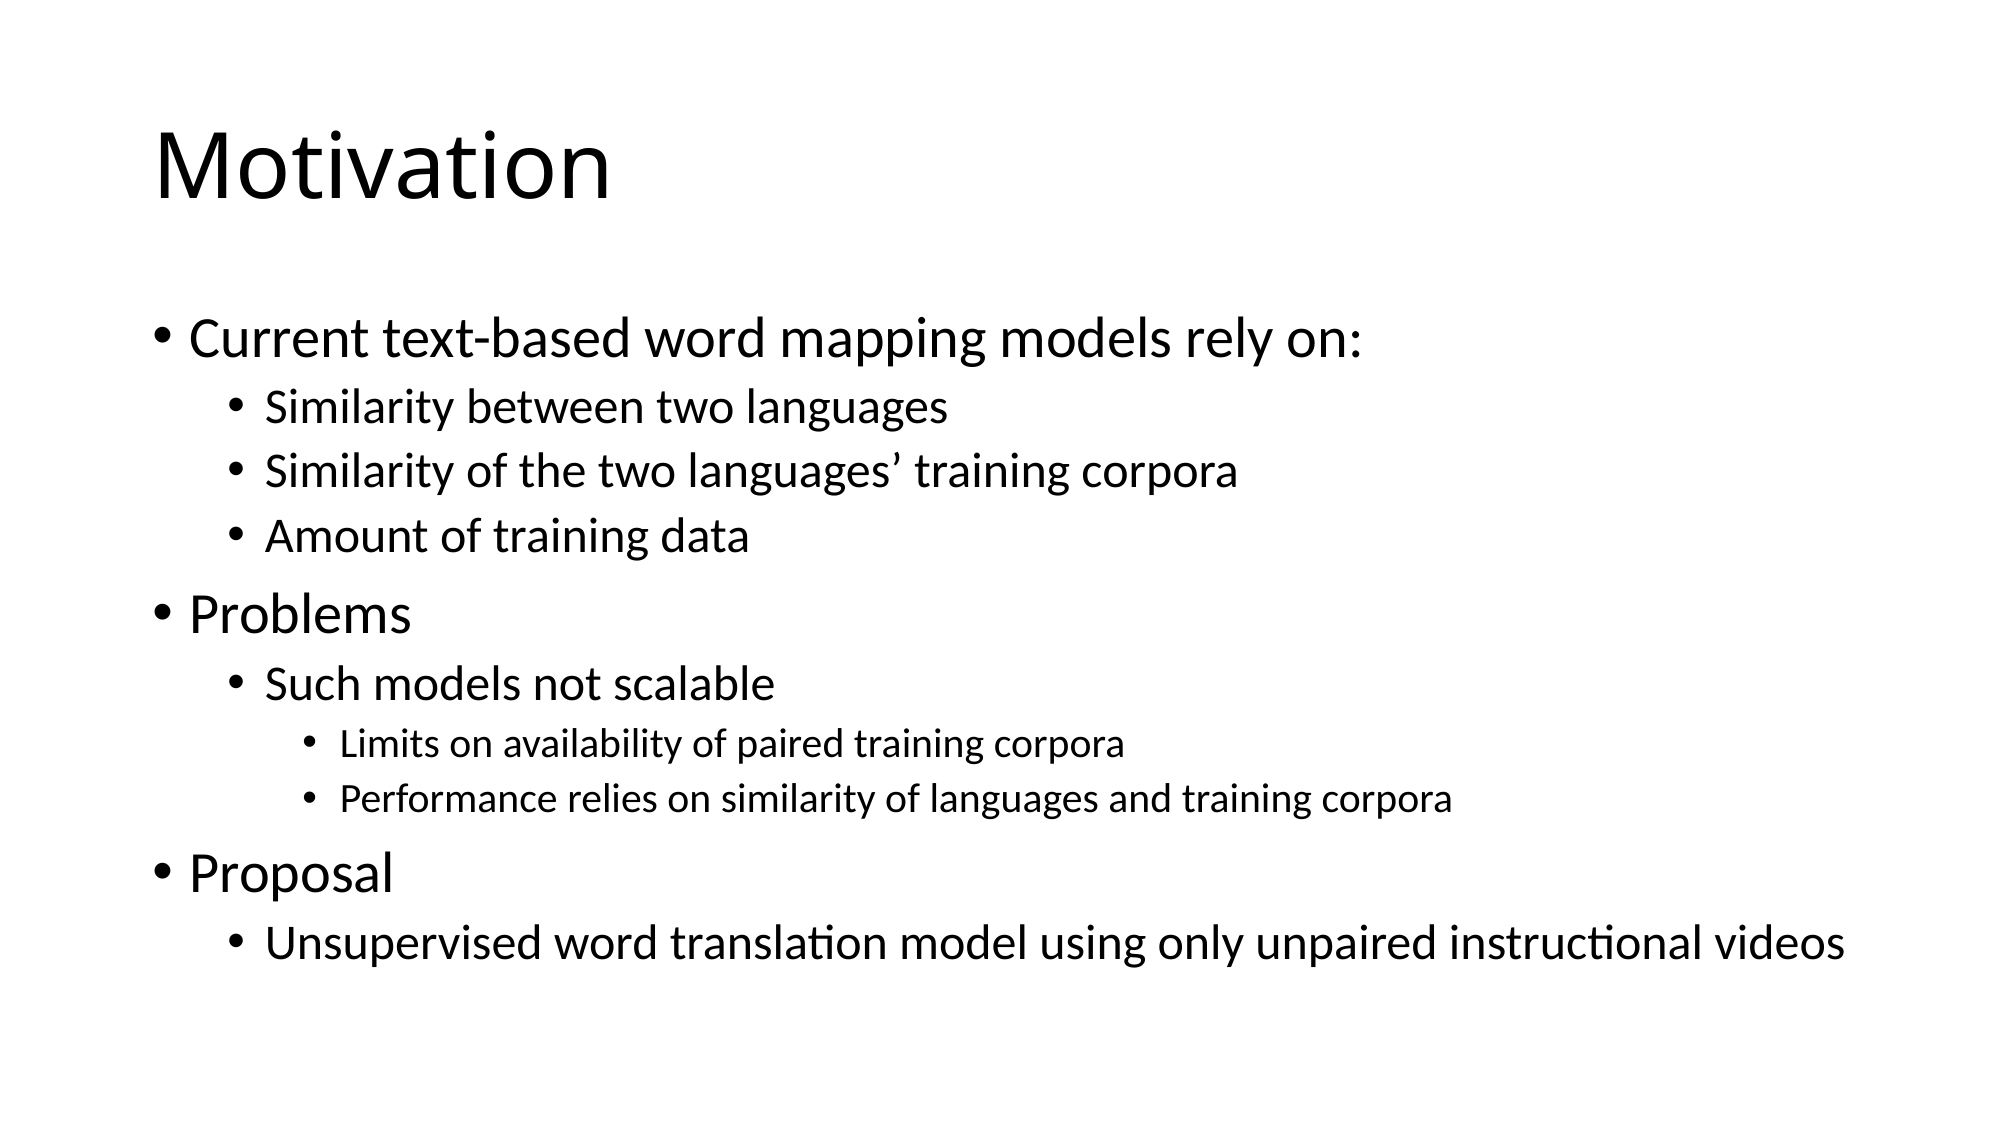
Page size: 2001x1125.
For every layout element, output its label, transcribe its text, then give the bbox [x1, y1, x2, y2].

title Motivation [137, 59, 1863, 278]
list Current text-based word mapping models rely on: Similarity between two languages Similarity of the two languages’ training corpora Amount of training data Problems Such models not scalable Limits on availability of paired training corpora Performance relies on similarity of languages and training corpora Proposal Unsupervised word translation model using only unpaired instructional videos [137, 299, 1863, 1014]
